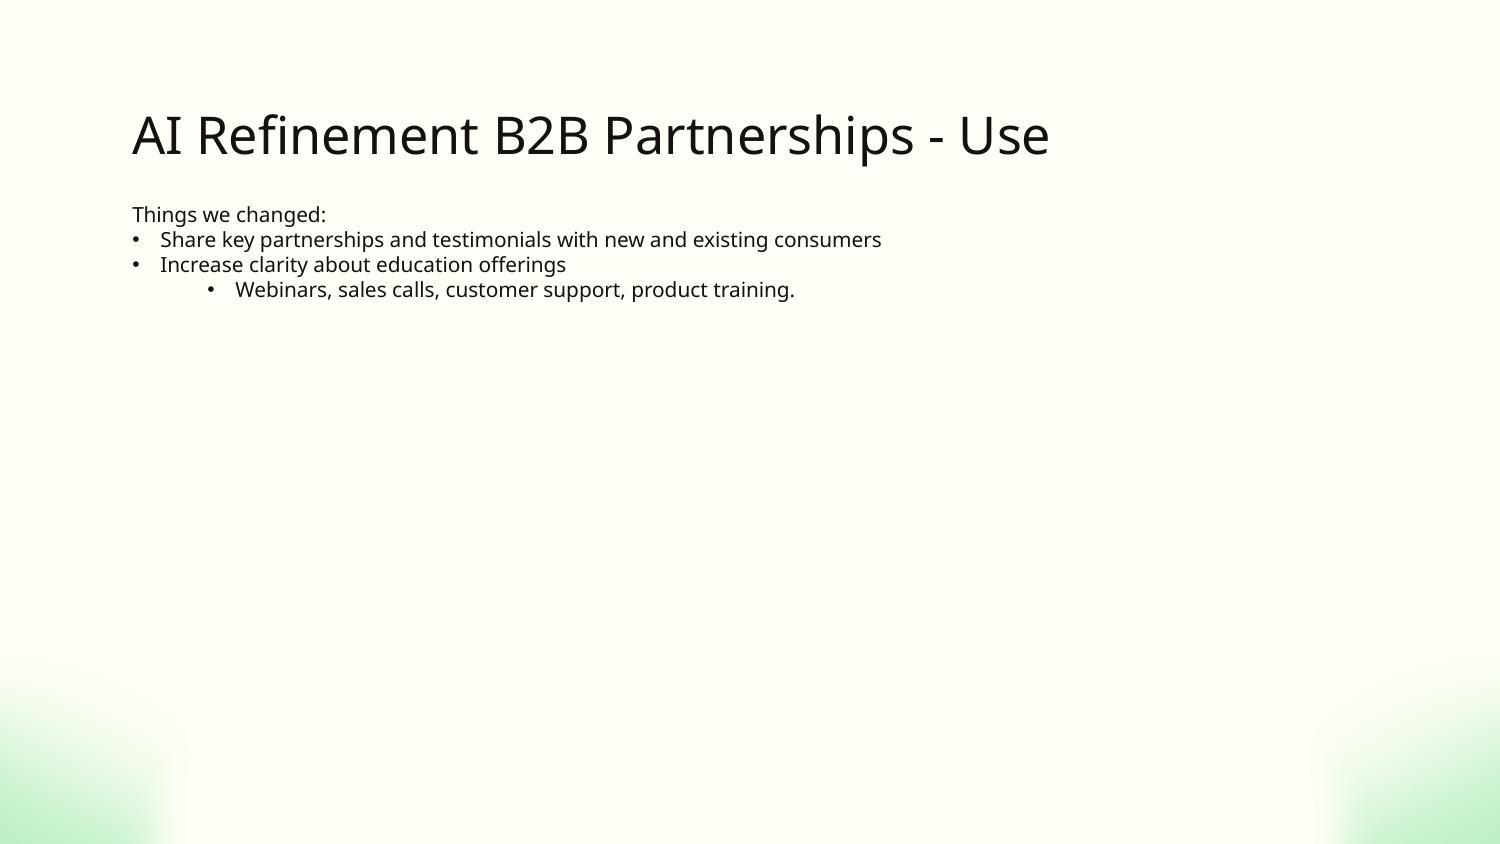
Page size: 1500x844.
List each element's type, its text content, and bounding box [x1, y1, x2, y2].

title AI Refinement B2B Partnerships - Use [117, 87, 1383, 178]
picture [0, 561, 286, 844]
subtitle Things we changed: Share key partnerships and testimonials with new and existing consumers Increase clarity about education offerings Webinars, sales calls, customer support, product training. [117, 186, 1383, 756]
picture [1213, 559, 1500, 844]
